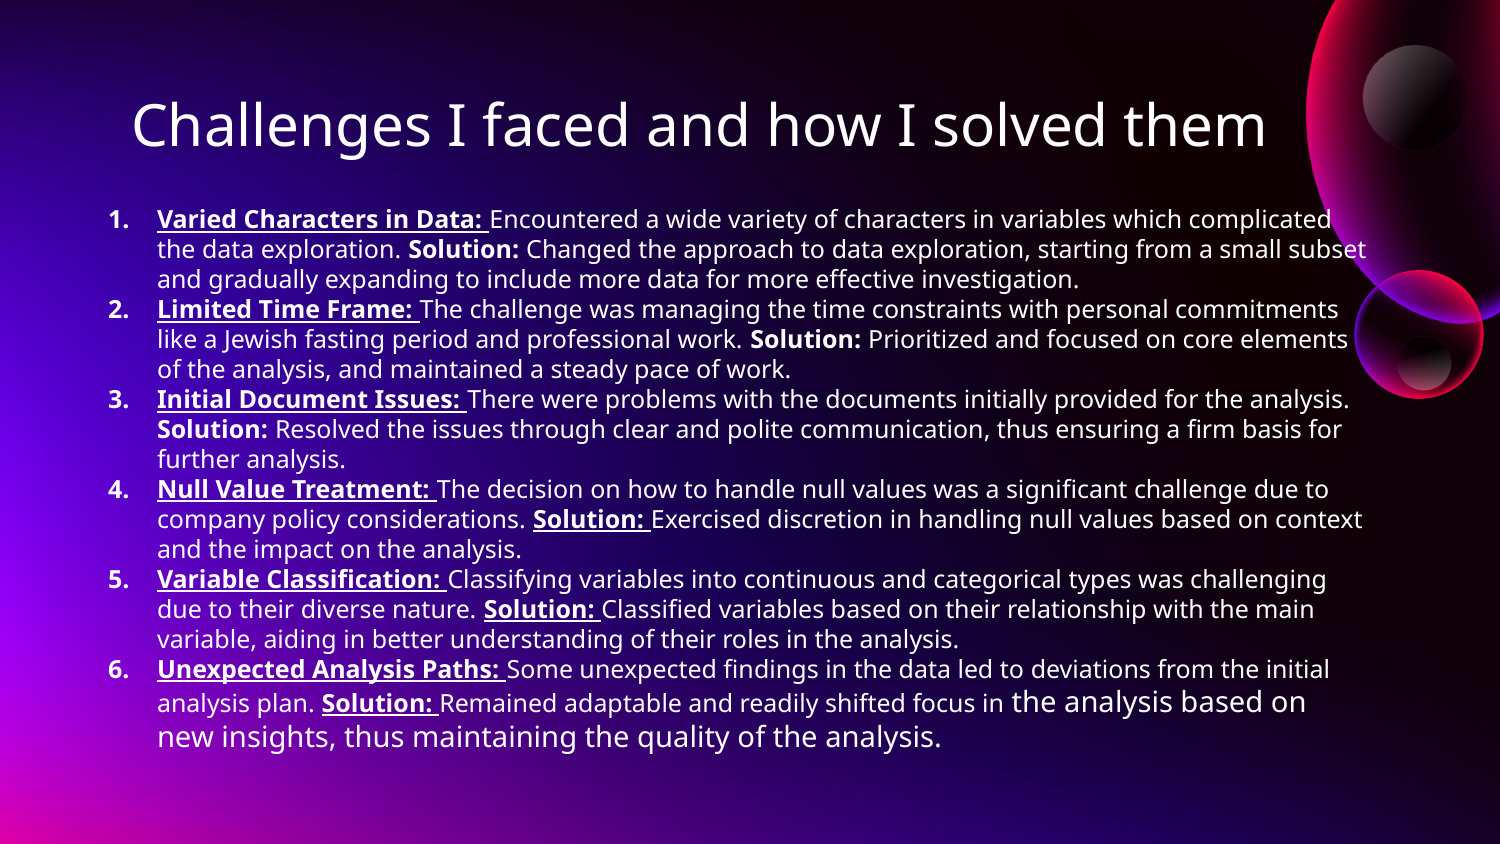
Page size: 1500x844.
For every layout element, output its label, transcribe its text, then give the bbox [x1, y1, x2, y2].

picture [0, 0, 1500, 844]
title Challenges I faced and how I solved them [116, 72, 1384, 167]
list Varied Characters in Data: Encountered a wide variety of characters in variables which complicated the data exploration. Solution: Changed the approach to data exploration, starting from a small subset and gradually expanding to include more data for more effective investigation. Limited Time Frame: The challenge was managing the time constraints with personal commitments like a Jewish fasting period and professional work. Solution: Prioritized and focused on core elements of the analysis, and maintained a steady pace of work. Initial Document Issues: There were problems with the documents initially provided for the analysis. Solution: Resolved the issues through clear and polite communication, thus ensuring a firm basis for further analysis. Null Value Treatment: The decision on how to handle null values was a significant challenge due to company policy considerations. Solution: Exercised discretion in handling null values based on context and the impact on the analysis. Variable Classification: Classifying variables into continuous and categorical types was challenging due to their diverse nature. Solution: Classified variables based on their relationship with the main variable, aiding in better understanding of their roles in the analysis. Unexpected Analysis Paths: Some unexpected findings in the data led to deviations from the initial analysis plan. Solution: Remained adaptable and readily shifted focus in the analysis based on new insights, thus maintaining the quality of the analysis. [67, 189, 1384, 803]
